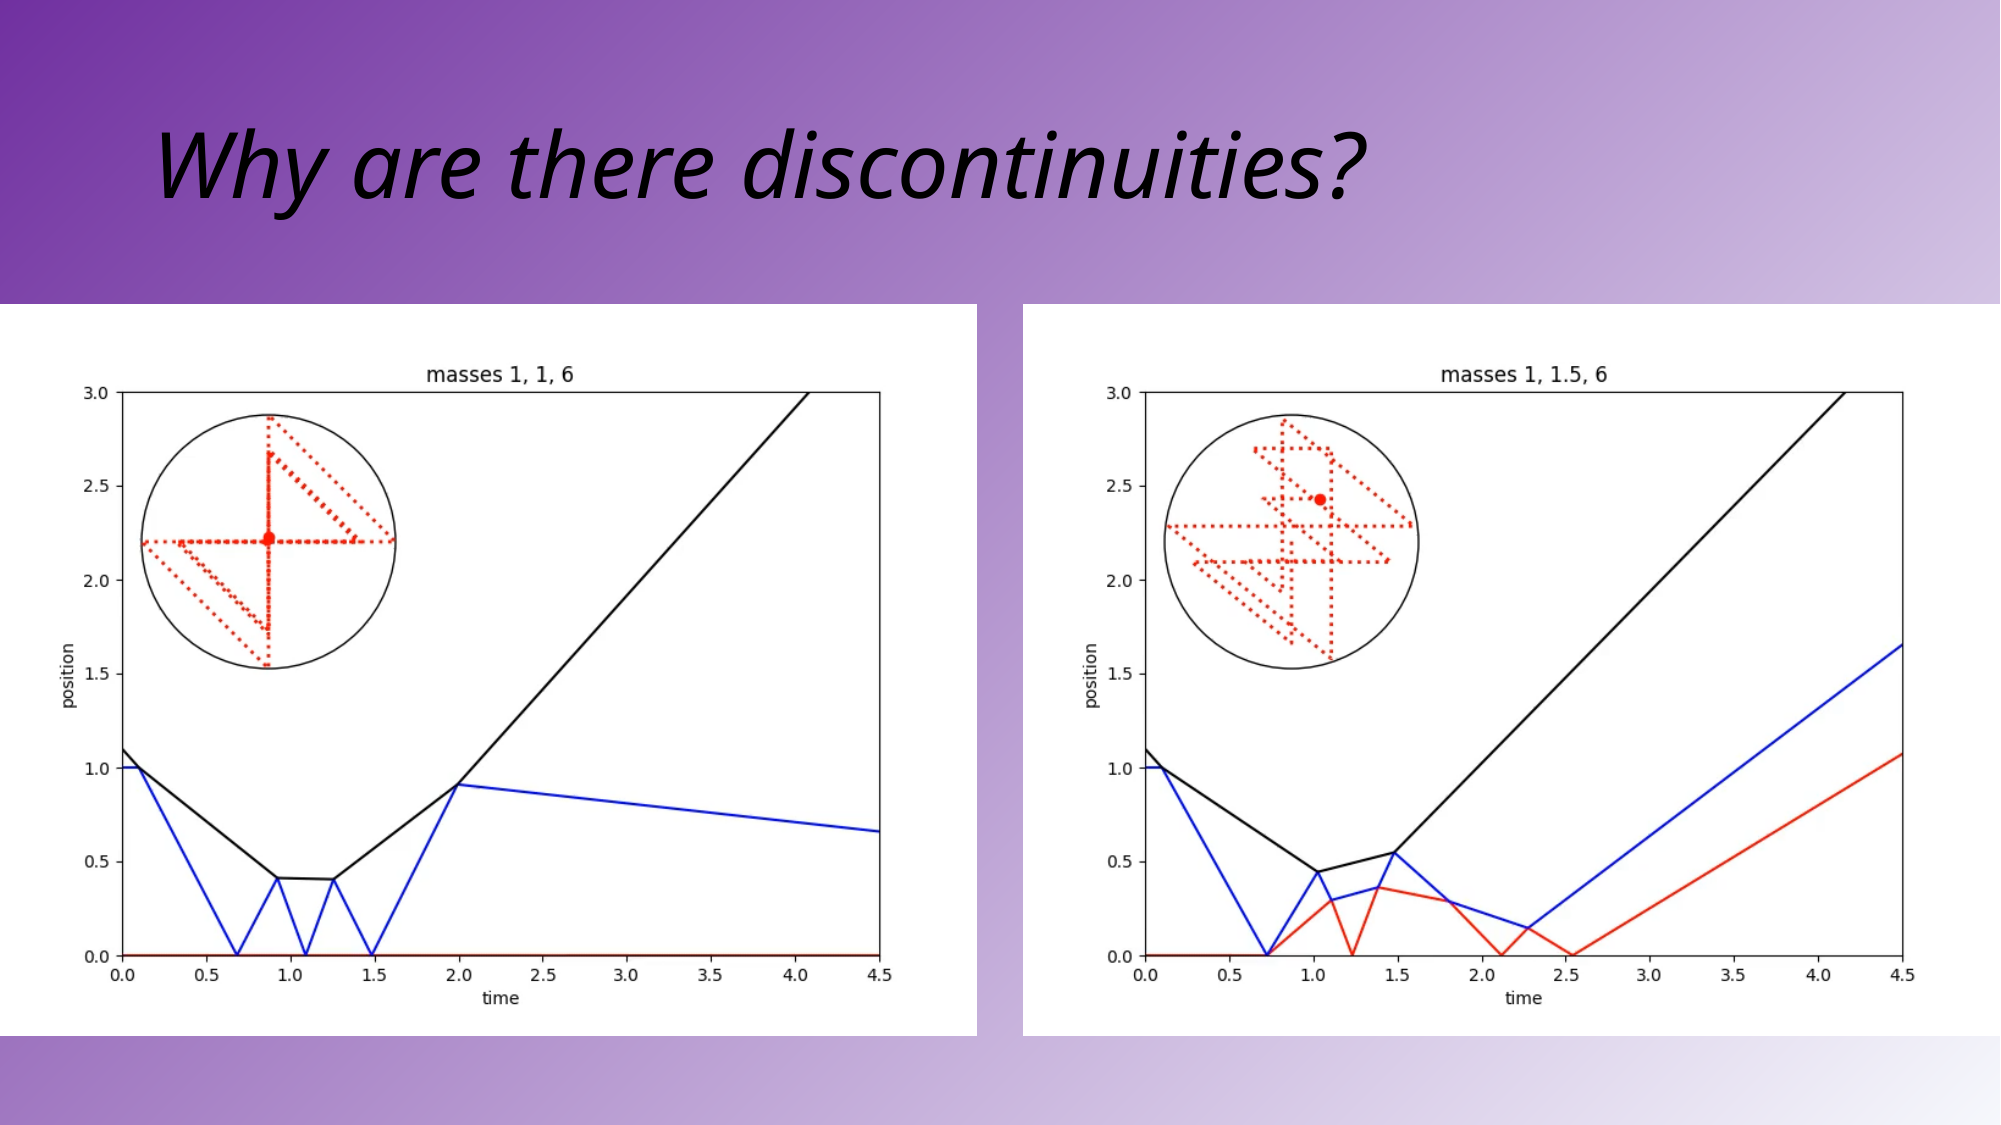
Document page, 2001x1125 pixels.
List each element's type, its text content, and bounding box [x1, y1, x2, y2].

title Why are there discontinuities? [137, 59, 1863, 278]
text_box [0, 303, 978, 1037]
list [1022, 303, 2000, 1037]
